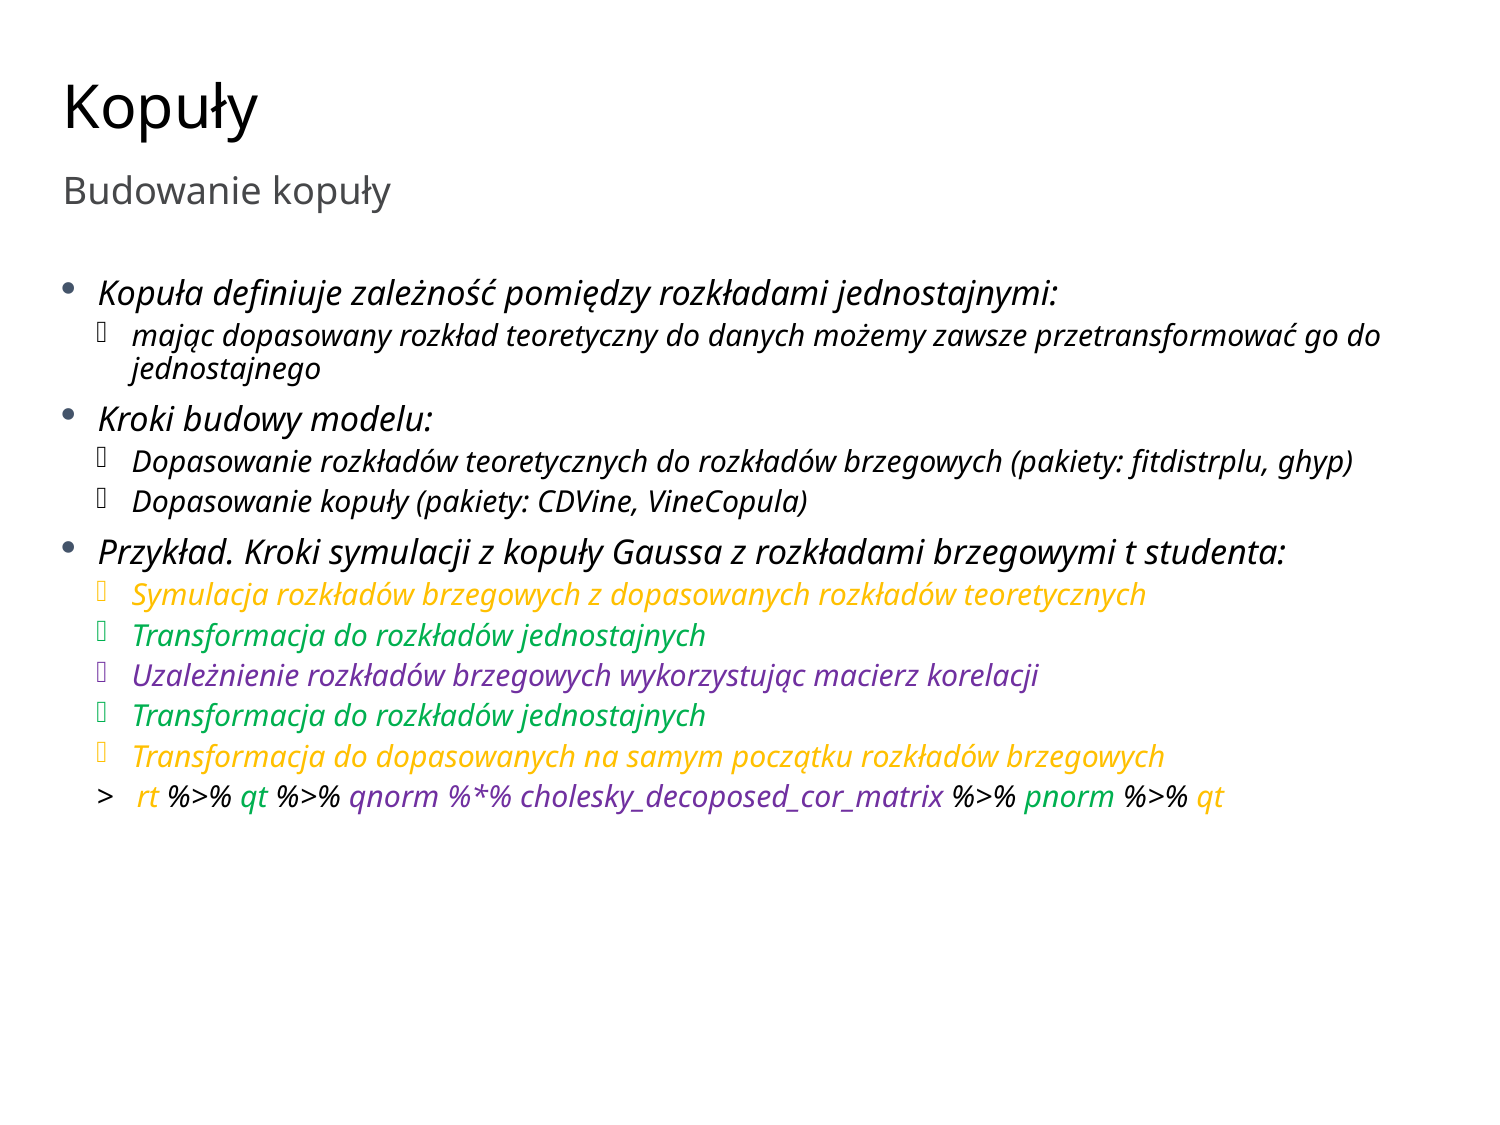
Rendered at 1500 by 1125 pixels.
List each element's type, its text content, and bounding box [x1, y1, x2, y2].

title Kopuły [62, 0, 1434, 141]
text_box Budowanie kopuły [62, 167, 1434, 208]
list Kopuła definiuje zależność pomiędzy rozkładami jednostajnymi: mając dopasowany rozkład teoretyczny do danych możemy zawsze przetransformować go do jednostajnego Kroki budowy modelu: Dopasowanie rozkładów teoretycznych do rozkładów brzegowych (pakiety: fitdistrplu, ghyp) Dopasowanie kopuły (pakiety: CDVine, VineCopula) Przykład. Kroki symulacji z kopuły Gaussa z rozkładami brzegowymi t studenta: Symulacja rozkładów brzegowych z dopasowanych rozkładów teoretycznych Transformacja do rozkładów jednostajnych Uzależnienie rozkładów brzegowych wykorzystując macierz korelacji Transformacja do rozkładów jednostajnych Transformacja do dopasowanych na samym początku rozkładów brzegowych > rt %>% qt %>% qnorm %*% cholesky_decoposed_cor_matrix %>% pnorm %>% qt [62, 276, 1434, 986]
